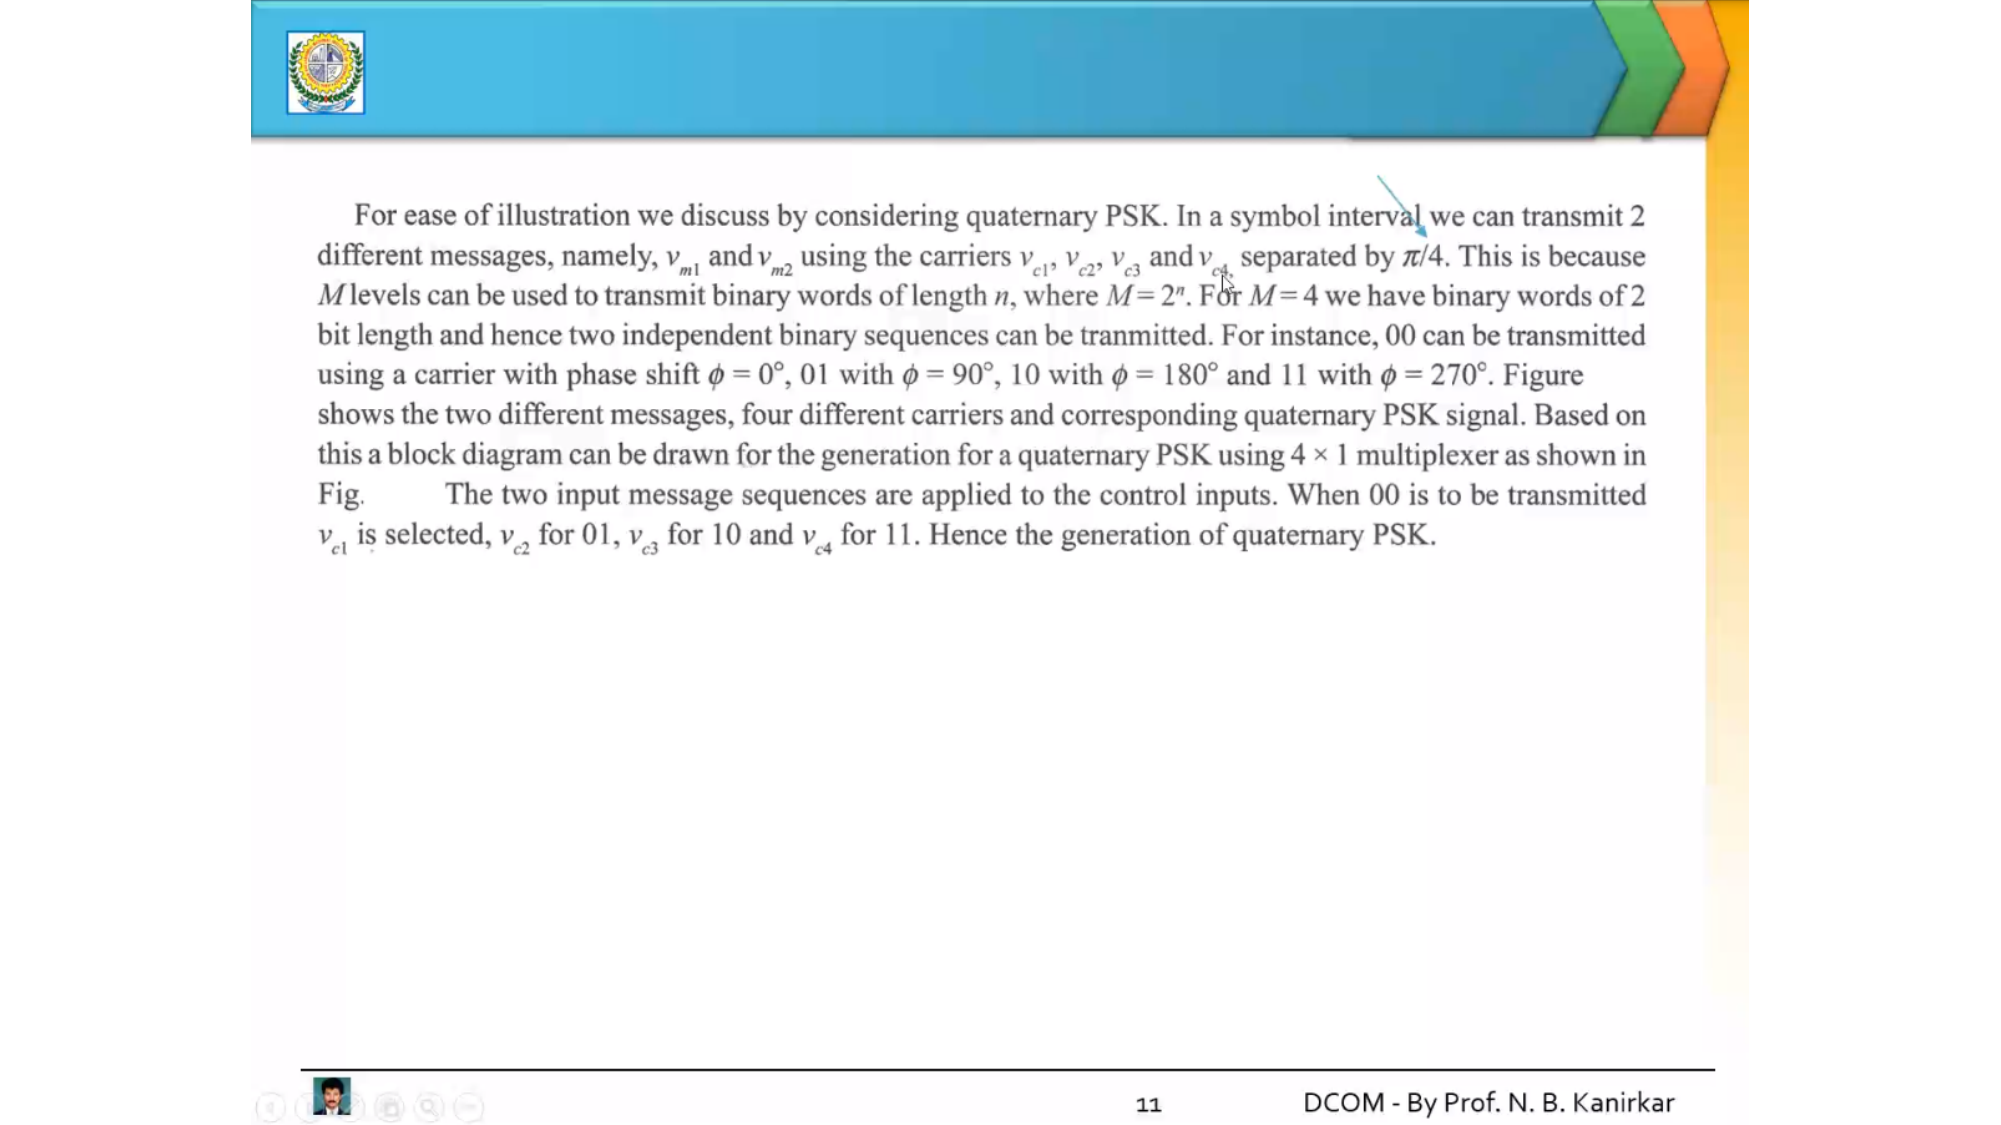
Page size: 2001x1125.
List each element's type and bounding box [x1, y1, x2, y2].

picture [251, 0, 1749, 1125]
